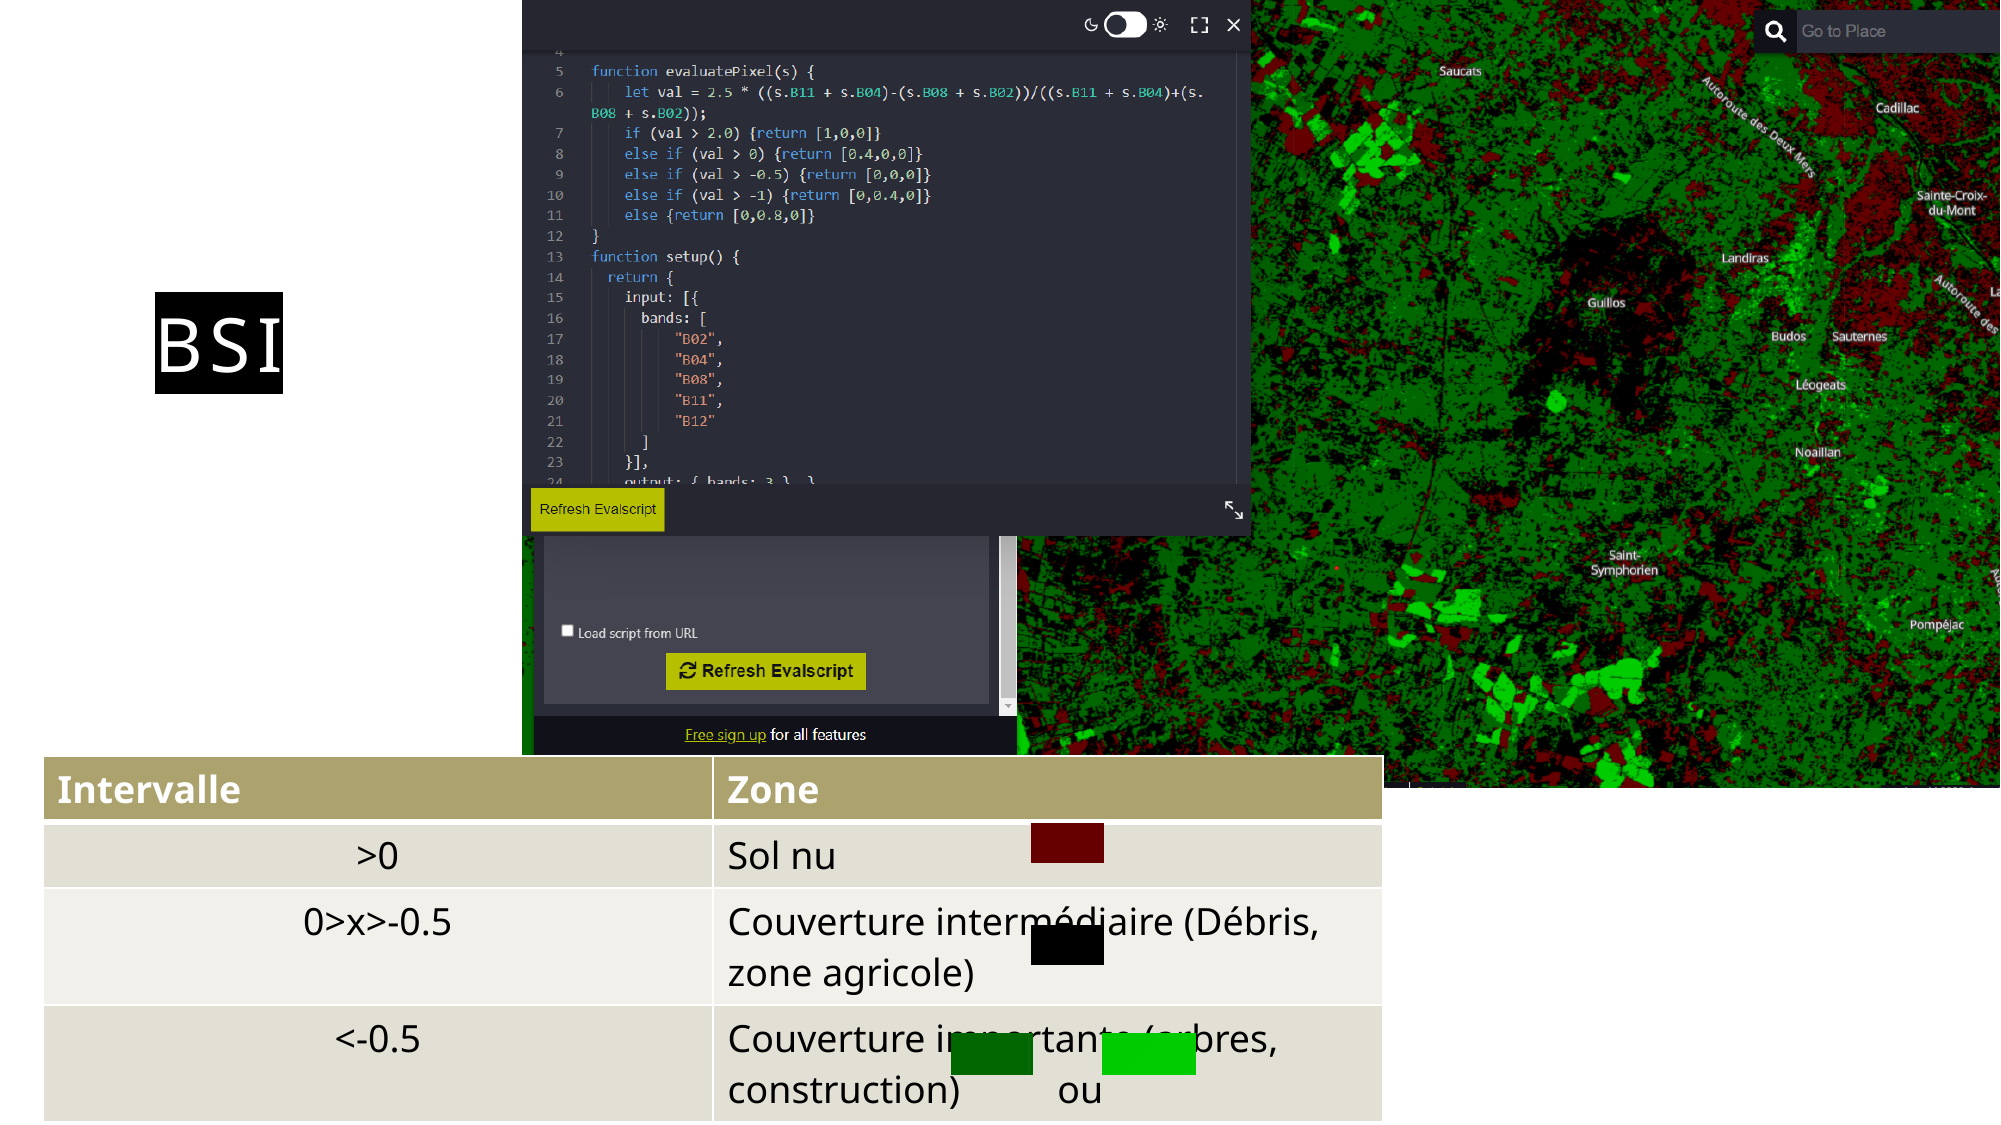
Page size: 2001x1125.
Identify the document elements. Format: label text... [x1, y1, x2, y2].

table_cell Sol nu [714, 825, 1382, 887]
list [521, 0, 2000, 788]
table_header Zone [714, 788, 1382, 819]
table_cell Couverture intermédiaire (Débris, zone agricole) [714, 889, 1382, 1004]
table_cell Couverture importante (arbres, construction) ou [714, 1006, 1382, 1121]
table_cell <-0.5 [44, 1006, 712, 1121]
picture [1102, 1033, 1197, 1075]
title bsi [139, 206, 521, 396]
picture [1031, 925, 1104, 966]
picture [950, 1033, 1033, 1075]
table_header Intervalle [44, 757, 712, 819]
table_cell 0>x>-0.5 [44, 889, 712, 1004]
table_cell >0 [44, 825, 712, 887]
picture [1031, 823, 1104, 863]
